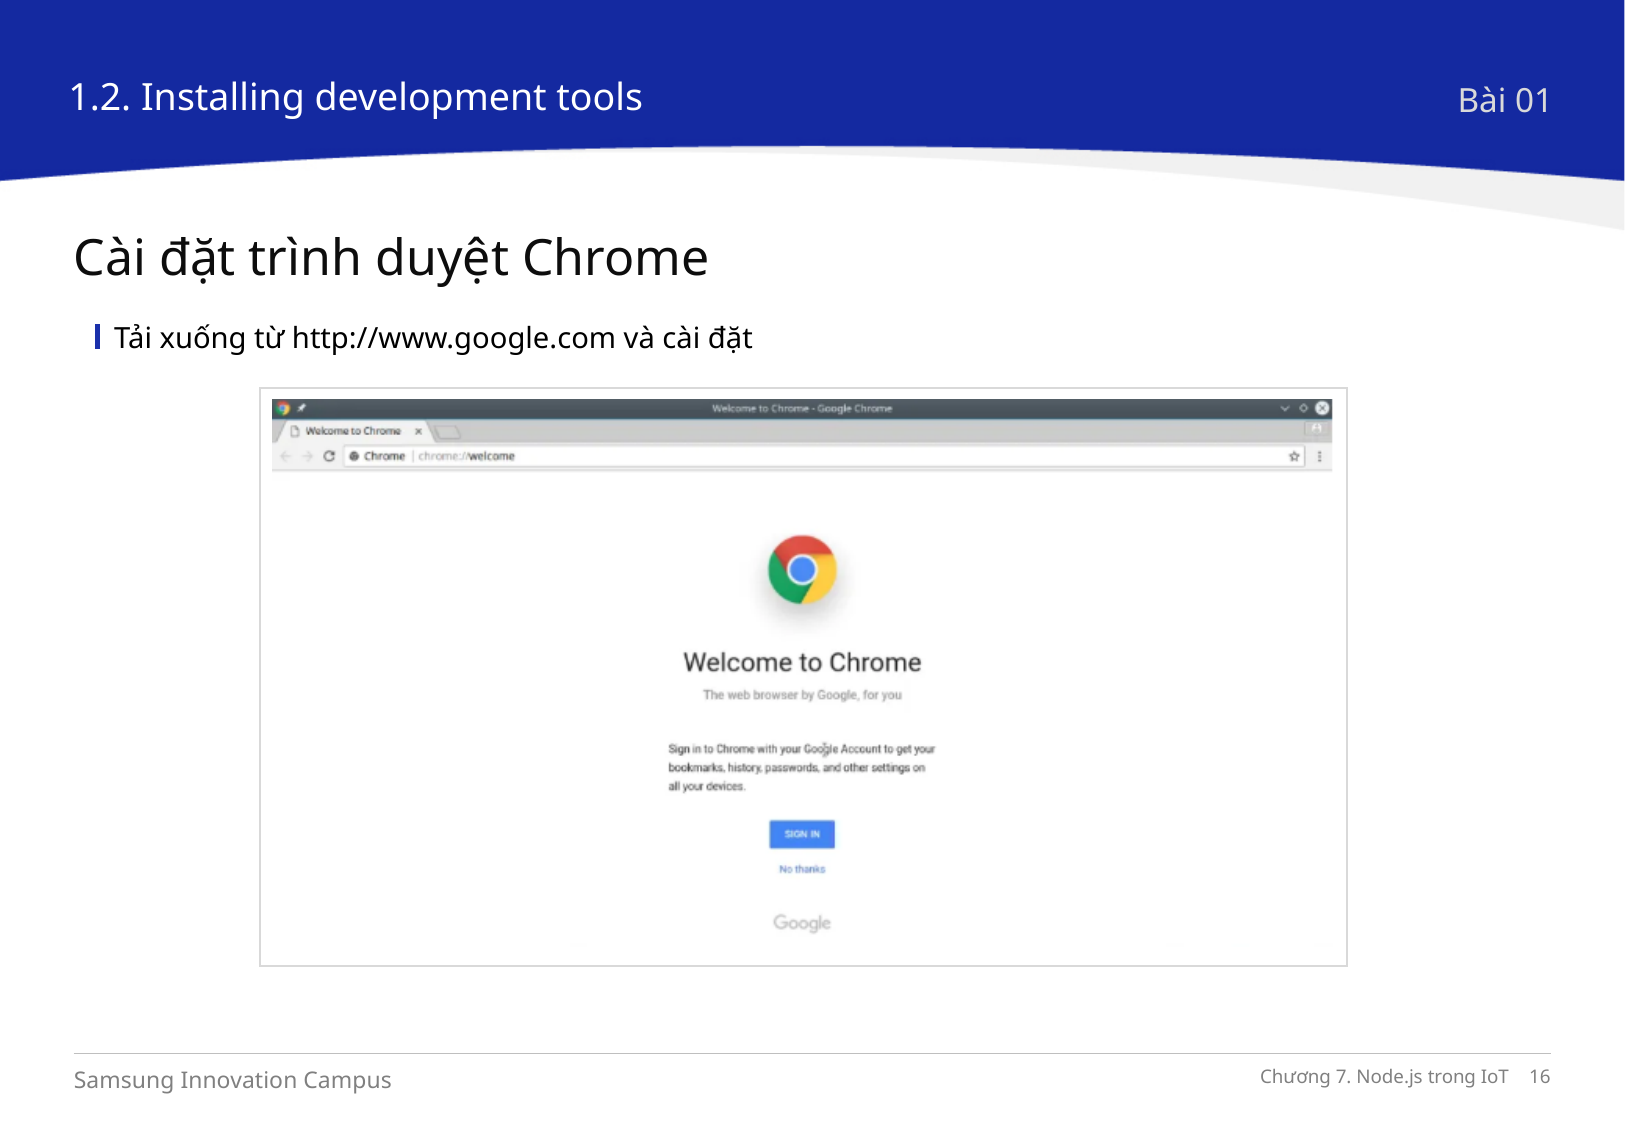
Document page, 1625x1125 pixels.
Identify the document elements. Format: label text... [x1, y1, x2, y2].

text_box [259, 387, 1348, 967]
text_box Cài đặt trình duyệt Chrome [73, 224, 1552, 287]
text_box Bài 01 [1422, 78, 1554, 119]
text_box Tải xuống từ http://www.google.com và cài đặt [94, 318, 1510, 355]
picture [0, 0, 1625, 1125]
text_box 1.2. Installing development tools [67, 72, 1025, 119]
